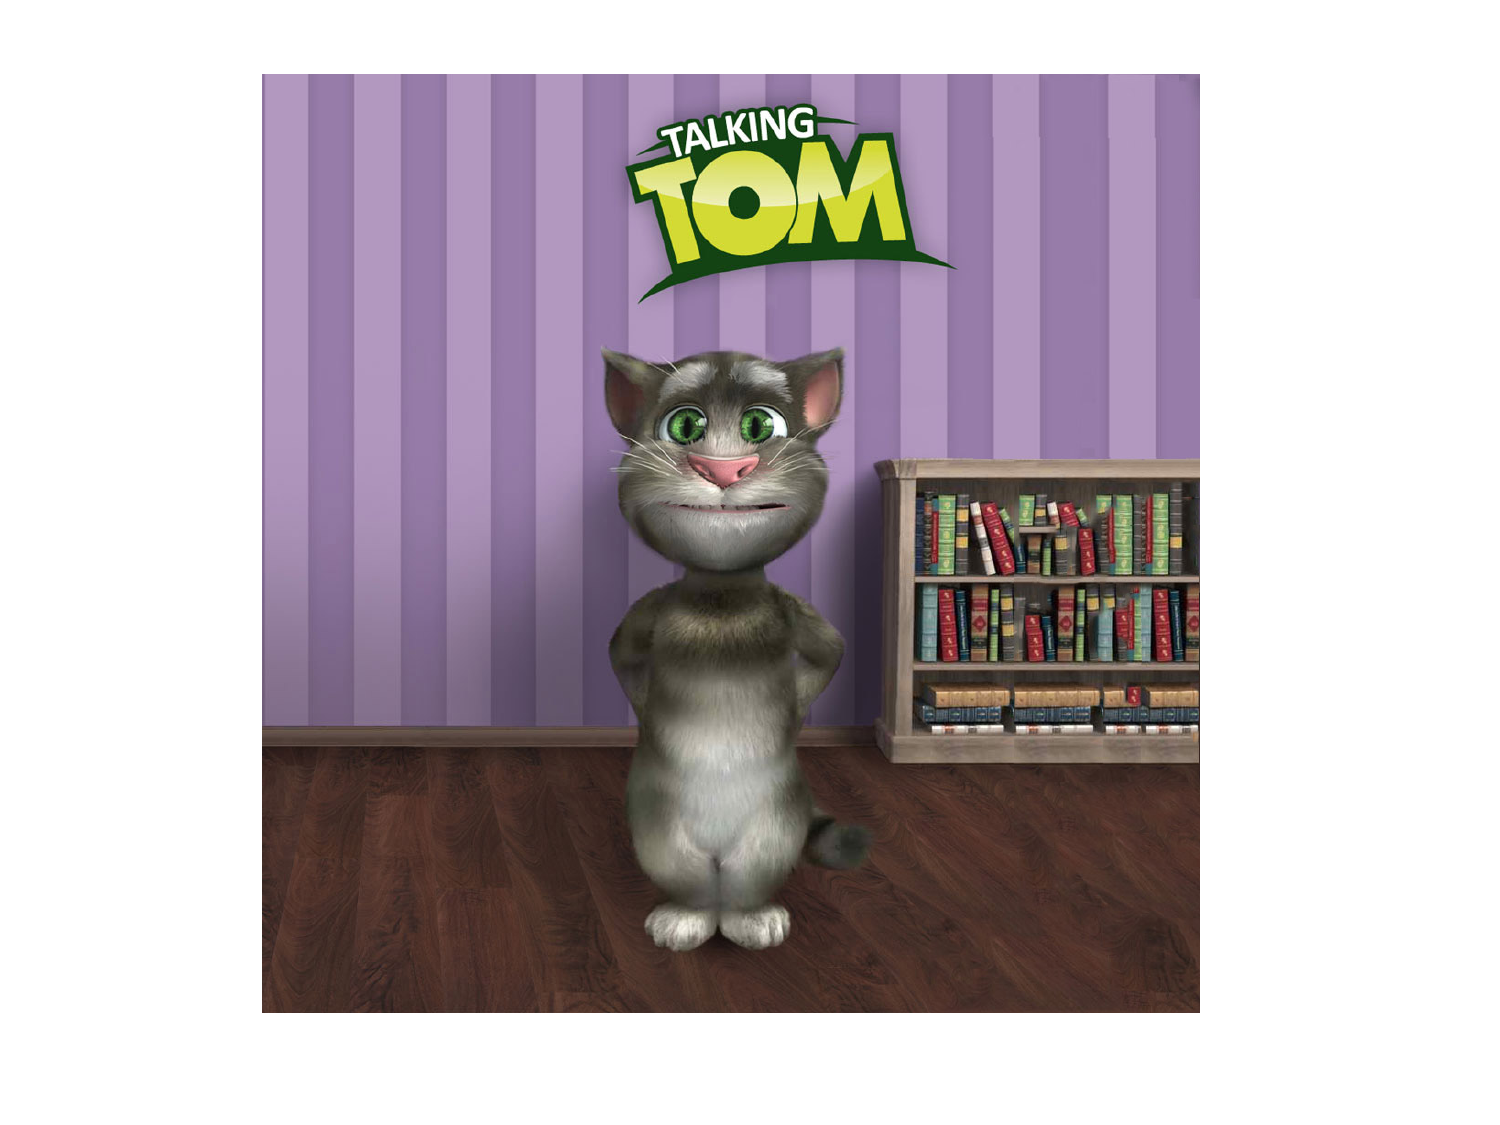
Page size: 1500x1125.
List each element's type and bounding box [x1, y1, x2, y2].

list [262, 74, 1201, 1013]
